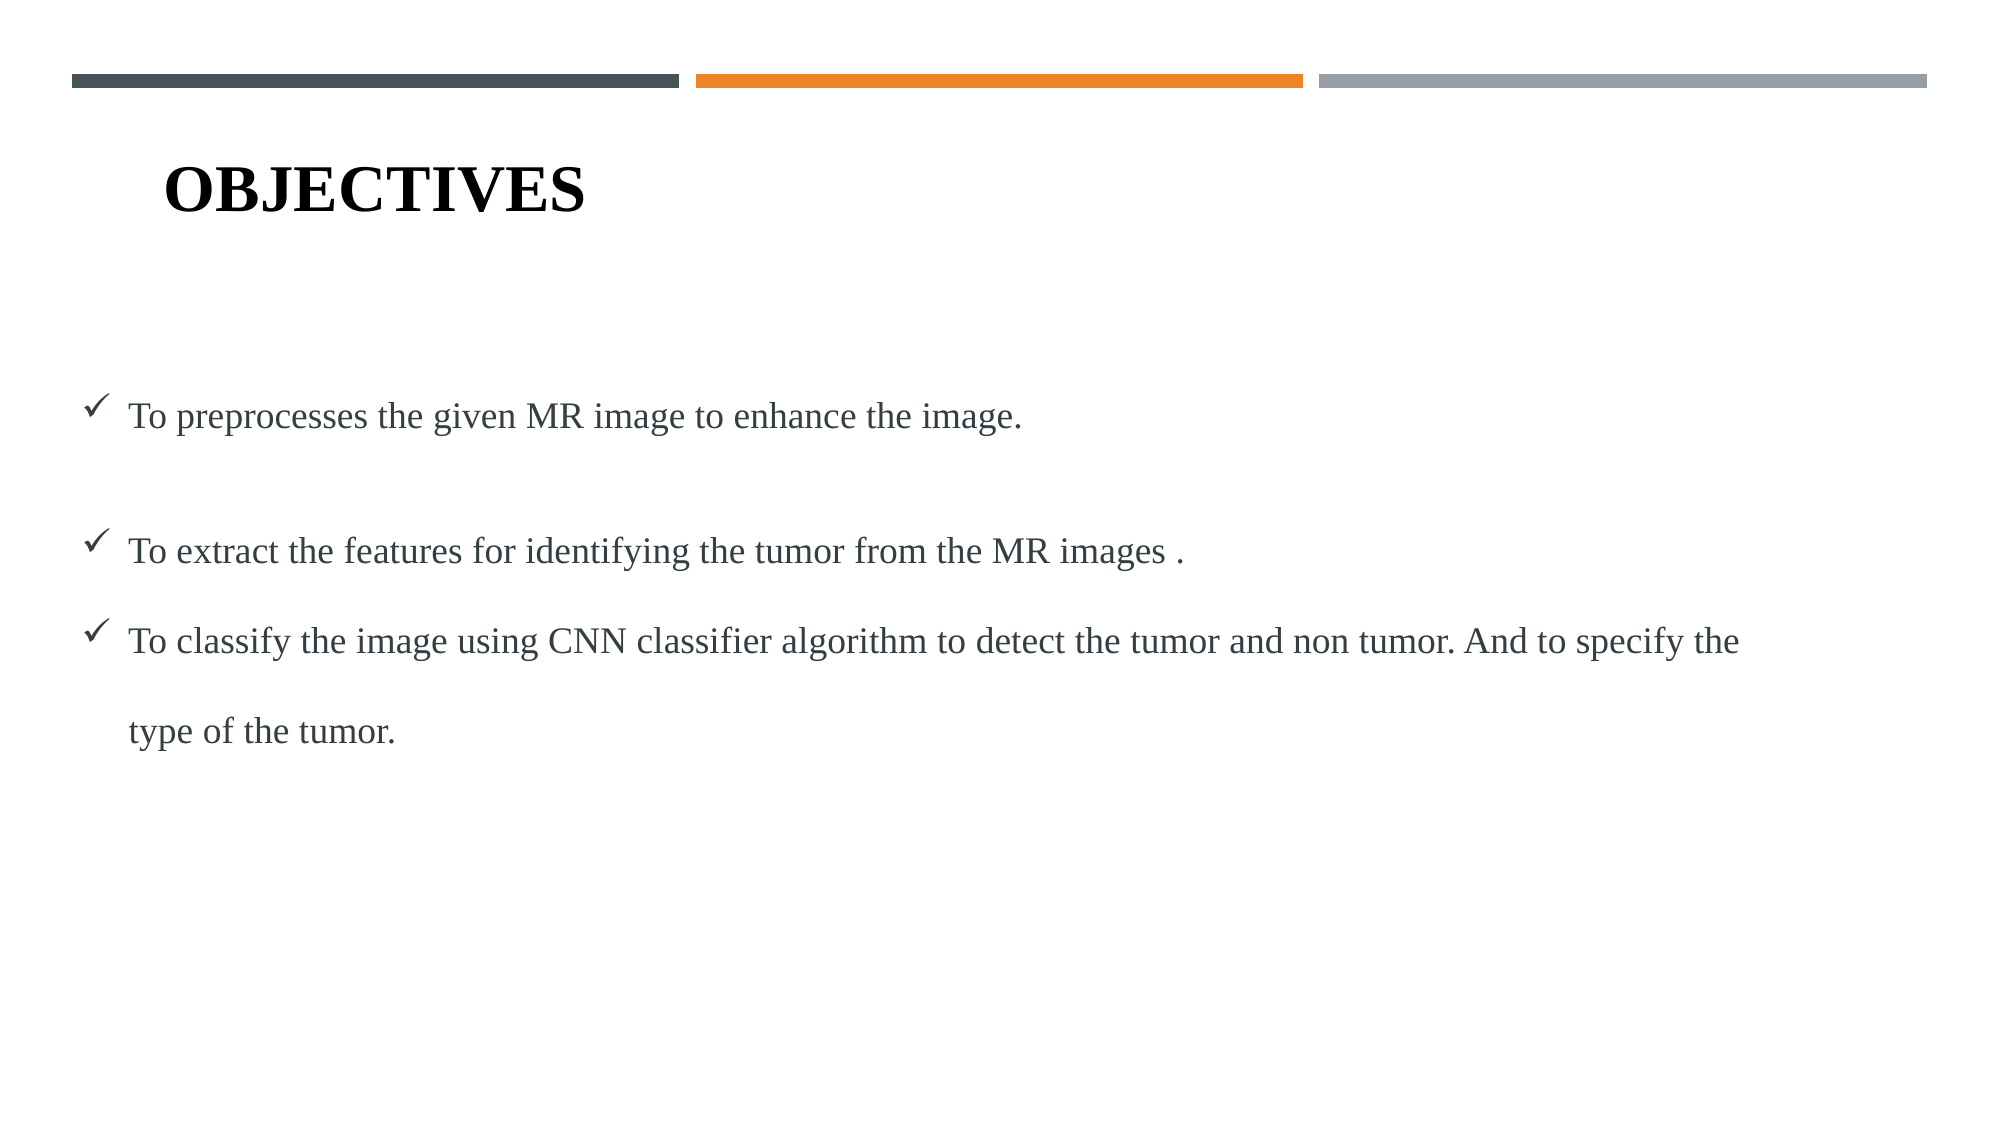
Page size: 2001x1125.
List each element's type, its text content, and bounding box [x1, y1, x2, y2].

title objectives [148, 112, 638, 293]
text_box To preprocesses the given MR image to enhance the image. To extract the features for identifying the tumor from the MR images . To classify the image using CNN classifier algorithm to detect the tumor and non tumor. And to specify the type of the tumor. [66, 293, 1961, 849]
